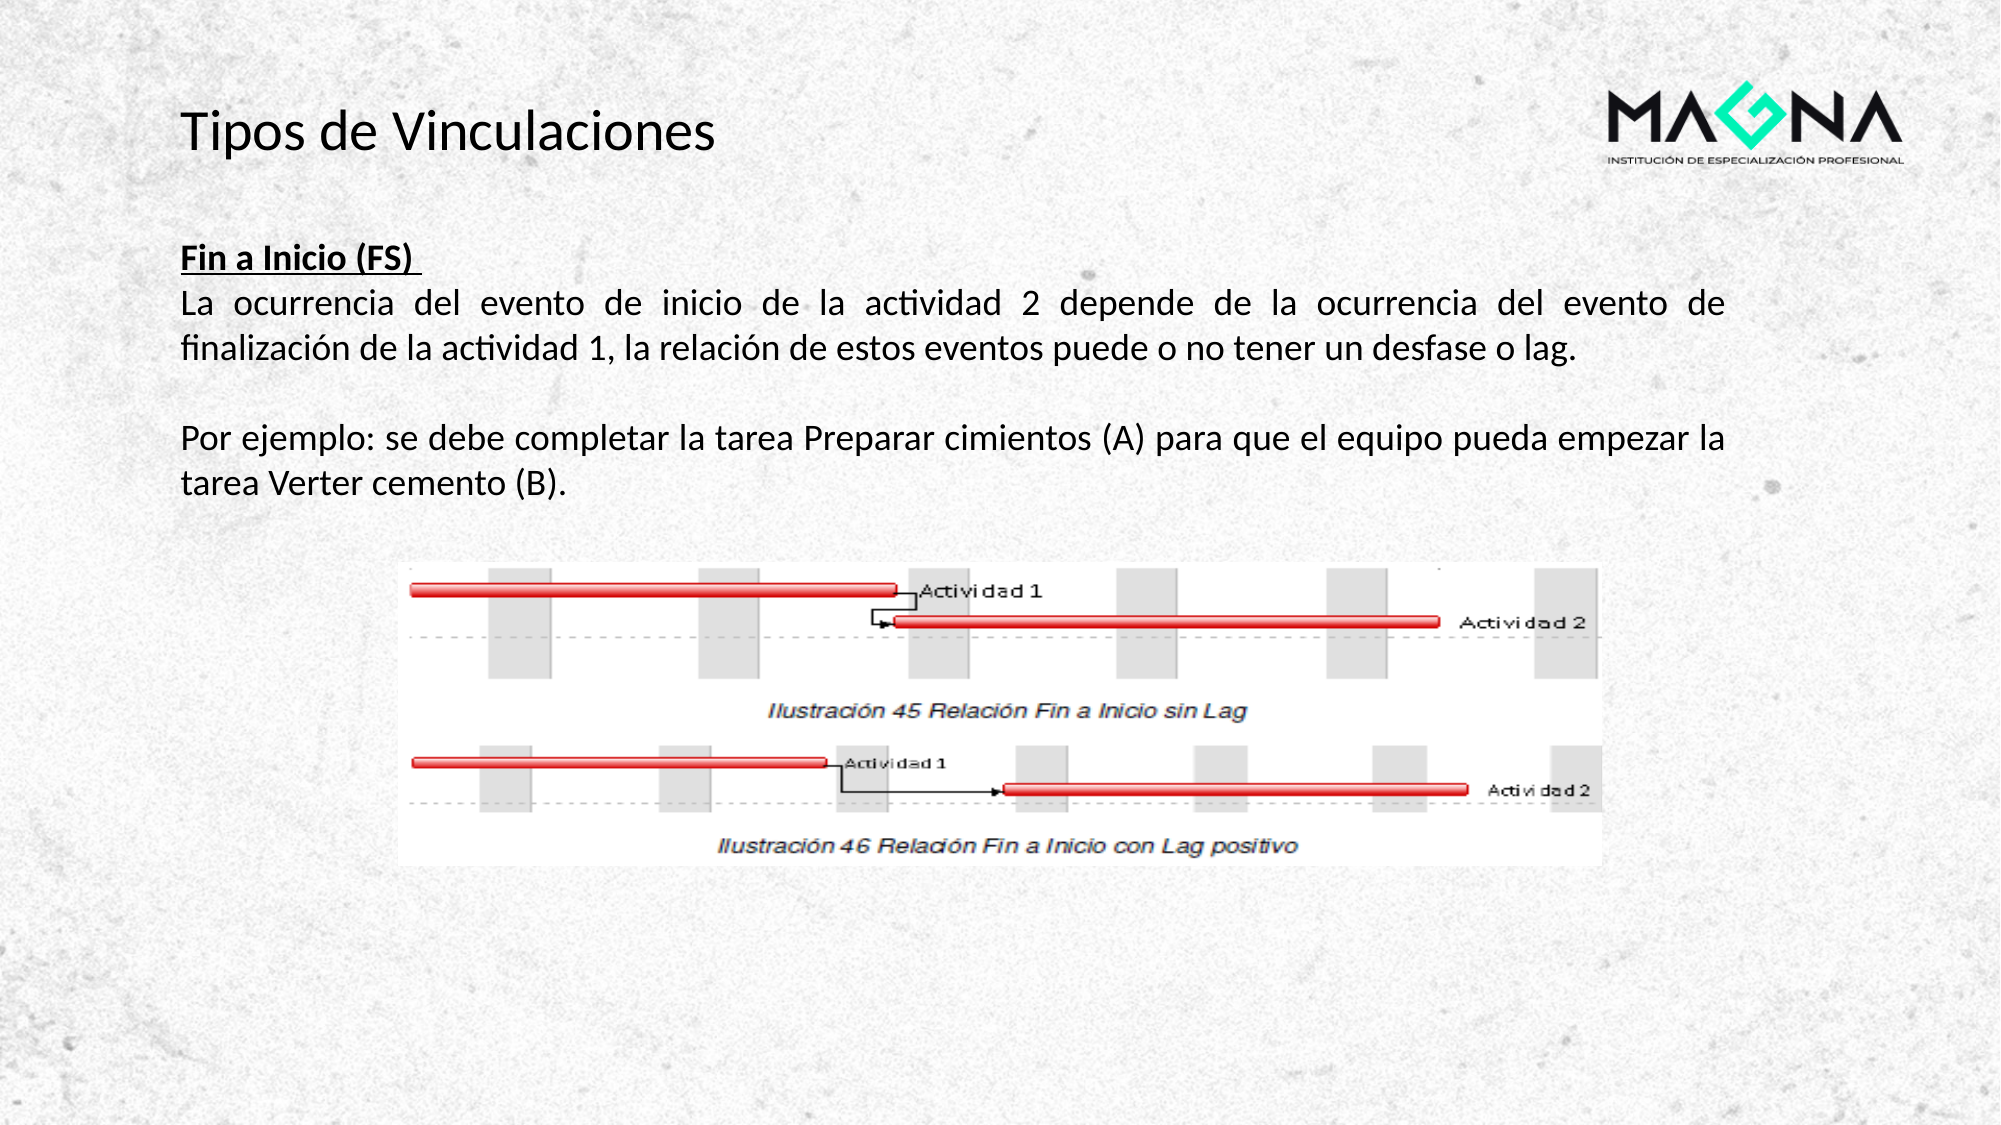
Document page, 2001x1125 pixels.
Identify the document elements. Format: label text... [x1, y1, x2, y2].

text_box Fin a Inicio (FS) La ocurrencia del evento de inicio de la actividad 2 depende de la ocurrencia del evento de finalización de la actividad 1, la relación de estos eventos puede o no tener un desfase o lag. Por ejemplo: se debe completar la tarea Preparar cimientos (A) para que el equipo pueda empezar la tarea Verter cemento (B). [165, 225, 1743, 601]
picture [0, 0, 2001, 1125]
text_box Tipos de Vinculaciones [165, 85, 1166, 170]
